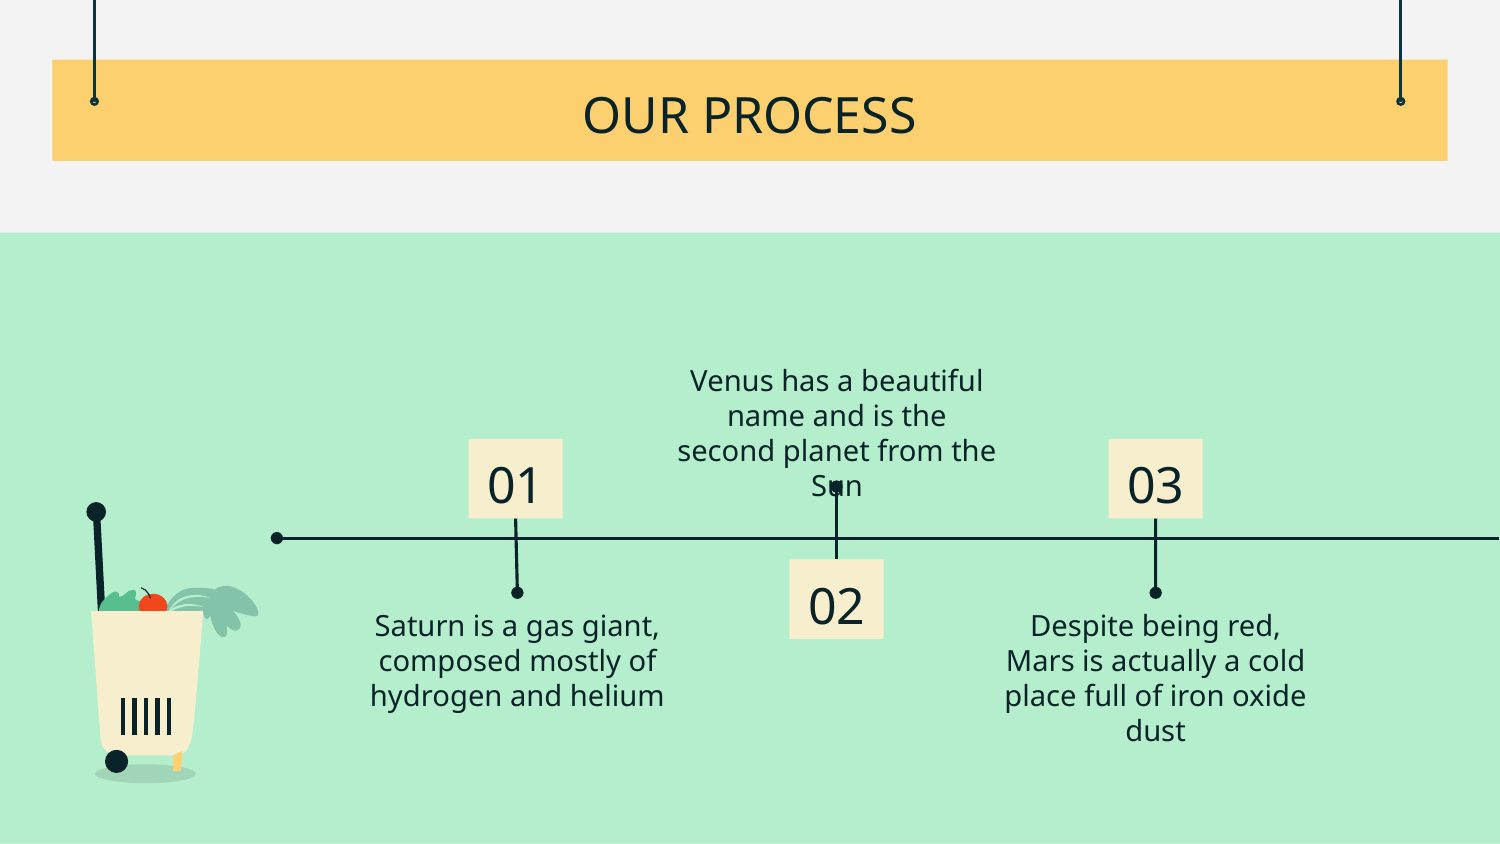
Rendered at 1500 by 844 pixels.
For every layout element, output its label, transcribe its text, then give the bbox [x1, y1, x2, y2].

title OUR PROCESS [225, 68, 1274, 164]
subtitle 03 [1108, 438, 1203, 519]
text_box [86, 501, 264, 784]
subtitle 01 [468, 438, 563, 519]
subtitle Despite being red, Mars is actually a cold place full of iron oxide dust [978, 592, 1334, 724]
subtitle 02 [789, 559, 884, 639]
subtitle Venus has a beautiful name and is the second planet from the Sun [659, 346, 1015, 478]
subtitle Saturn is a gas giant, composed mostly of hydrogen and helium [339, 592, 696, 724]
